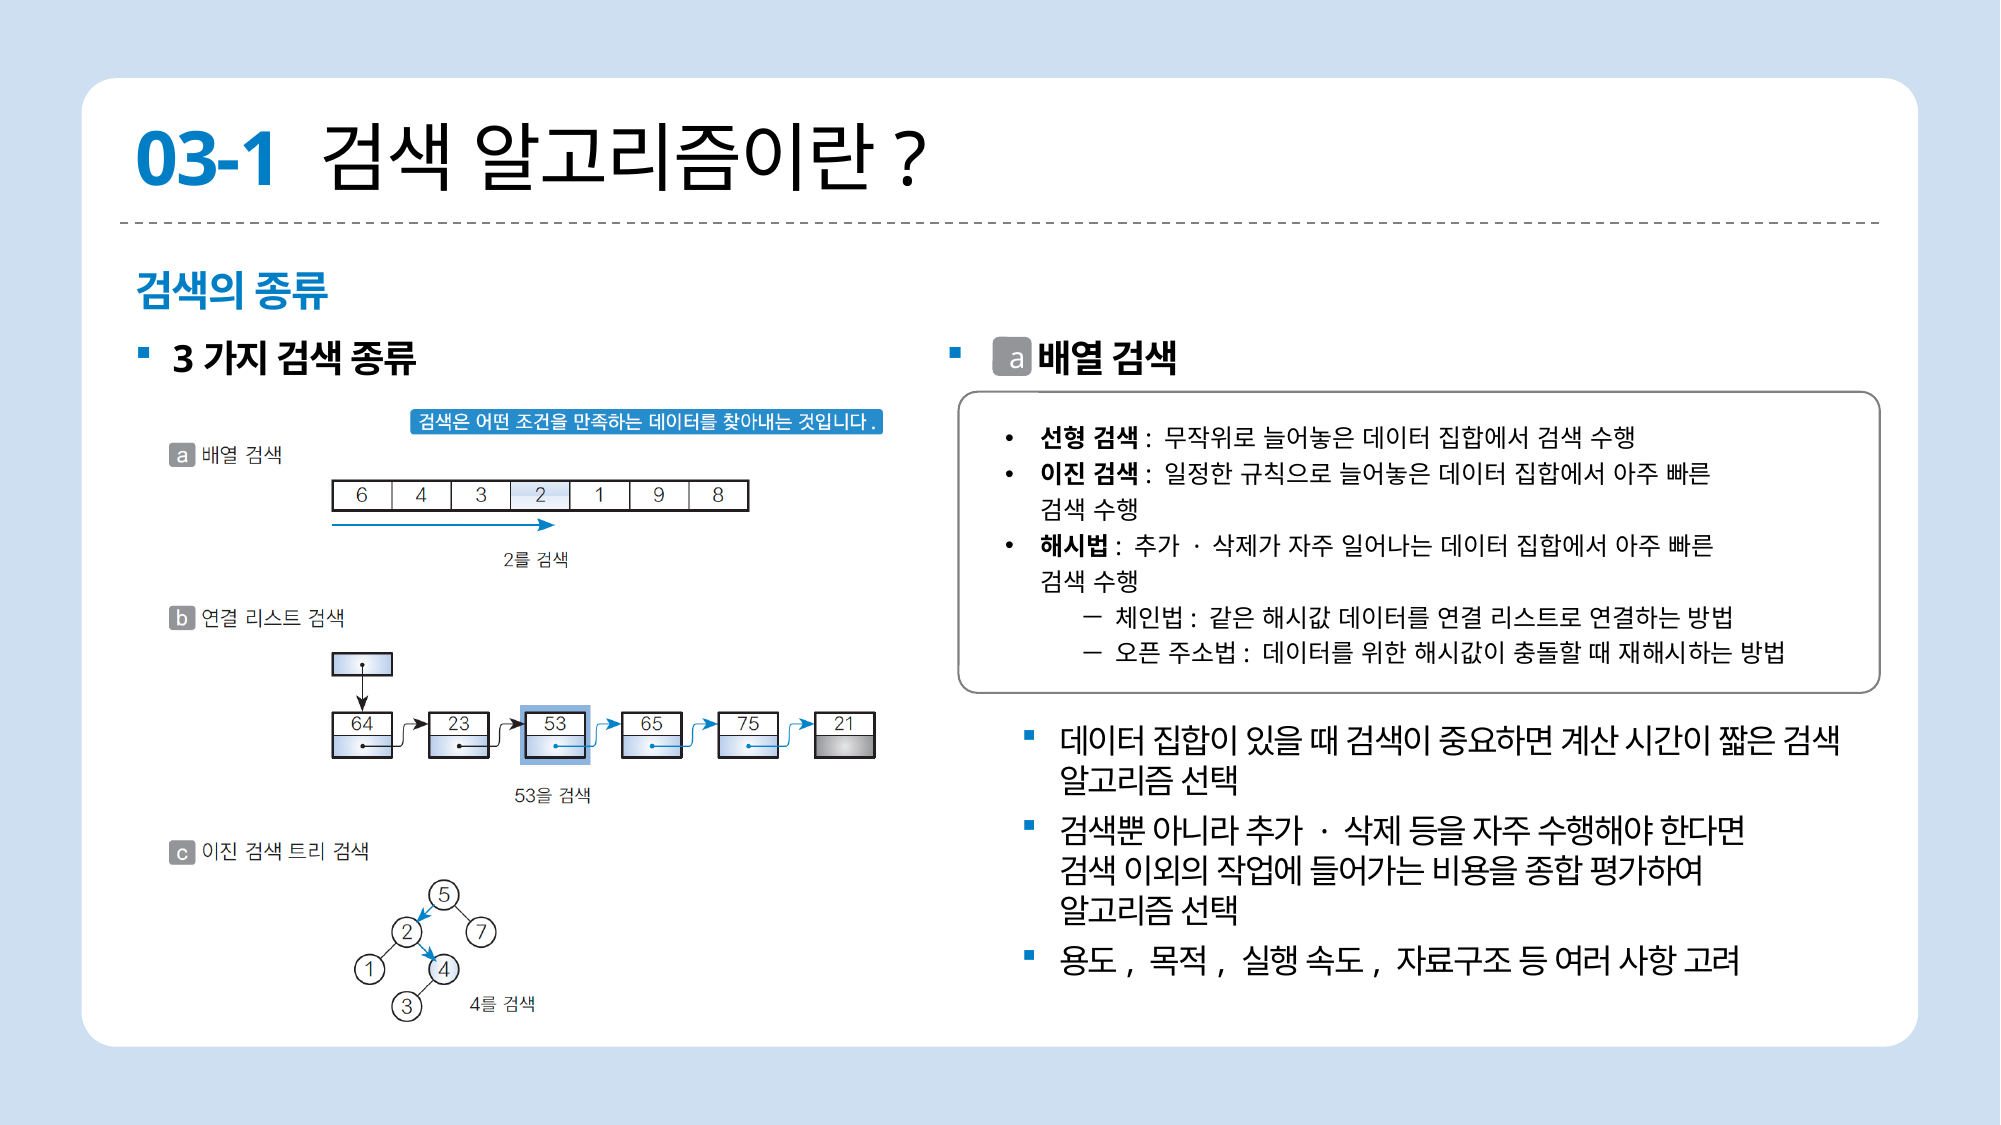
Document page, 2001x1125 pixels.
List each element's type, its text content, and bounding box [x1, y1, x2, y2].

list 검색의 종류 3가지 검색 종류 [120, 257, 931, 1009]
text_box 선형 검색: 무작위로 늘어놓은 데이터 집합에서 검색 수행 이진 검색: 일정한 규칙으로 늘어놓은 데이터 집합에서 아주 빠른 검색 수행 해시법: 추가 · 삭제가 자주 일어나는 데이터 집합에서 아주 빠른 검색 수행 체인법: 같은 해시값 데이터를 연결 리스트로 연결하는 방법 오픈 주소법: 데이터를 위한 해시값이 충돌할 때 재해시하는 방법 [957, 390, 1881, 694]
text_box 배열 검색 데이터 집합이 있을 때 검색이 중요하면 계산 시간이 짧은 검색 알고리즘 선택 검색뿐 아니라 추가 · 삭제 등을 자주 수행해야 한다면 검색 이외의 작업에 들어가는 비용을 종합 평가하여 알고리즘 선택 용도, 목적, 실행 속도, 자료구조 등 여러 사항 고려 [931, 257, 1880, 1009]
text_box a [991, 335, 1033, 377]
title 03-1 검색 알고리즘이란? [120, 109, 1880, 209]
picture [169, 409, 883, 1022]
